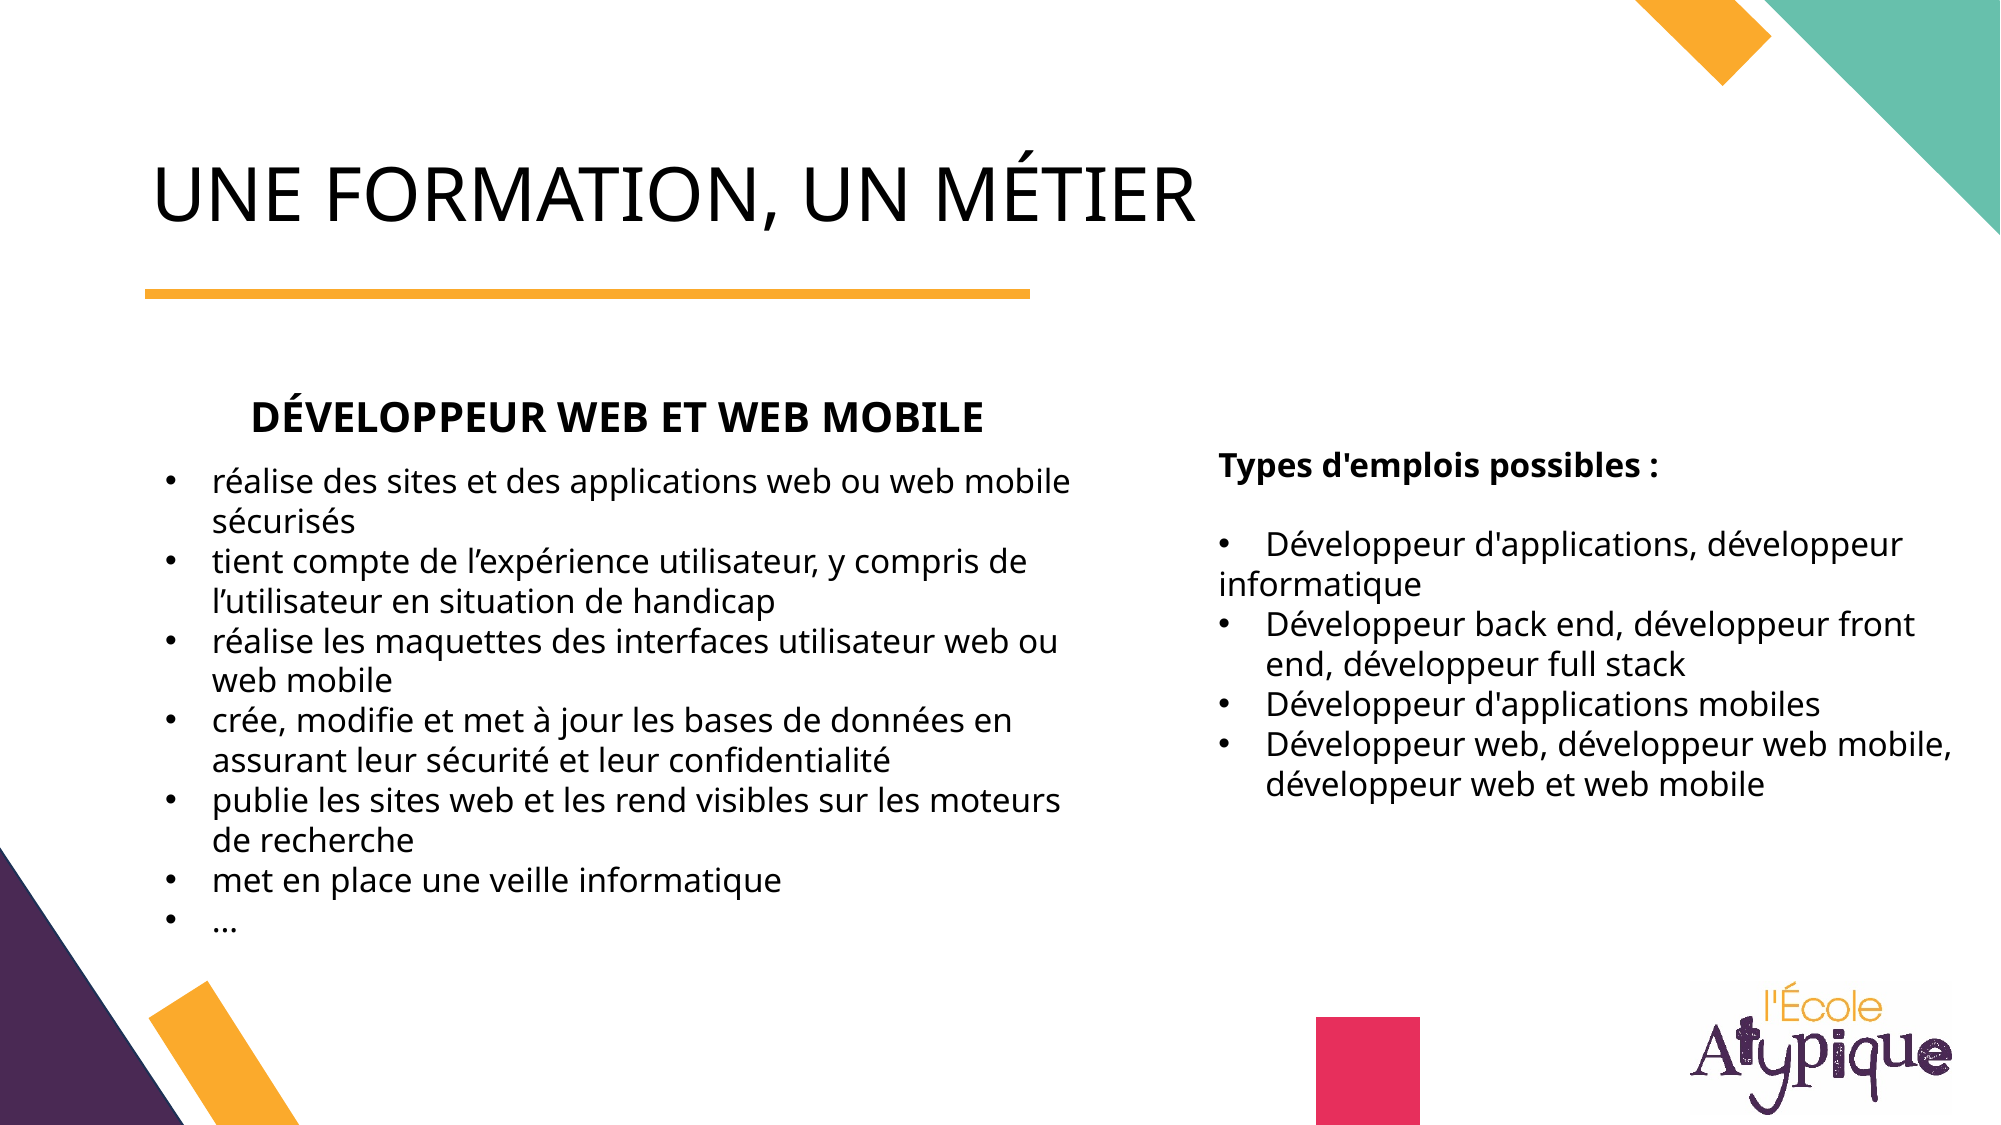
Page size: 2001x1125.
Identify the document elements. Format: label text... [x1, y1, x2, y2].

text_box Une Formation, un métier [136, 68, 1751, 245]
text_box [0, 847, 185, 1125]
text_box [1764, 0, 2000, 236]
text_box [148, 980, 300, 1125]
text_box Types d'emplois possibles : Développeur d'applications, développeur informatique Développeur back end, développeur front end, développeur full stack Développeur d'applications mobiles Développeur web, développeur web mobile, développeur web et web mobile [1203, 408, 1978, 839]
text_box Développeur web et web mobile [208, 381, 1038, 449]
picture [1690, 981, 1952, 1115]
text_box [1635, 0, 1772, 68]
text_box [1316, 1017, 1420, 1125]
text_box réalise des sites et des applications web ou web mobile sécurisés tient compte de l’expérience utilisateur, y compris de l’utilisateur en situation de handicap réalise les maquettes des interfaces utilisateur web ou web mobile crée, modifie et met à jour les bases de données en assurant leur sécurité et leur confidentialité publie les sites web et les rend visibles sur les moteurs de recherche met en place une veille informatique … [150, 470, 1097, 929]
text_box [145, 289, 1030, 299]
